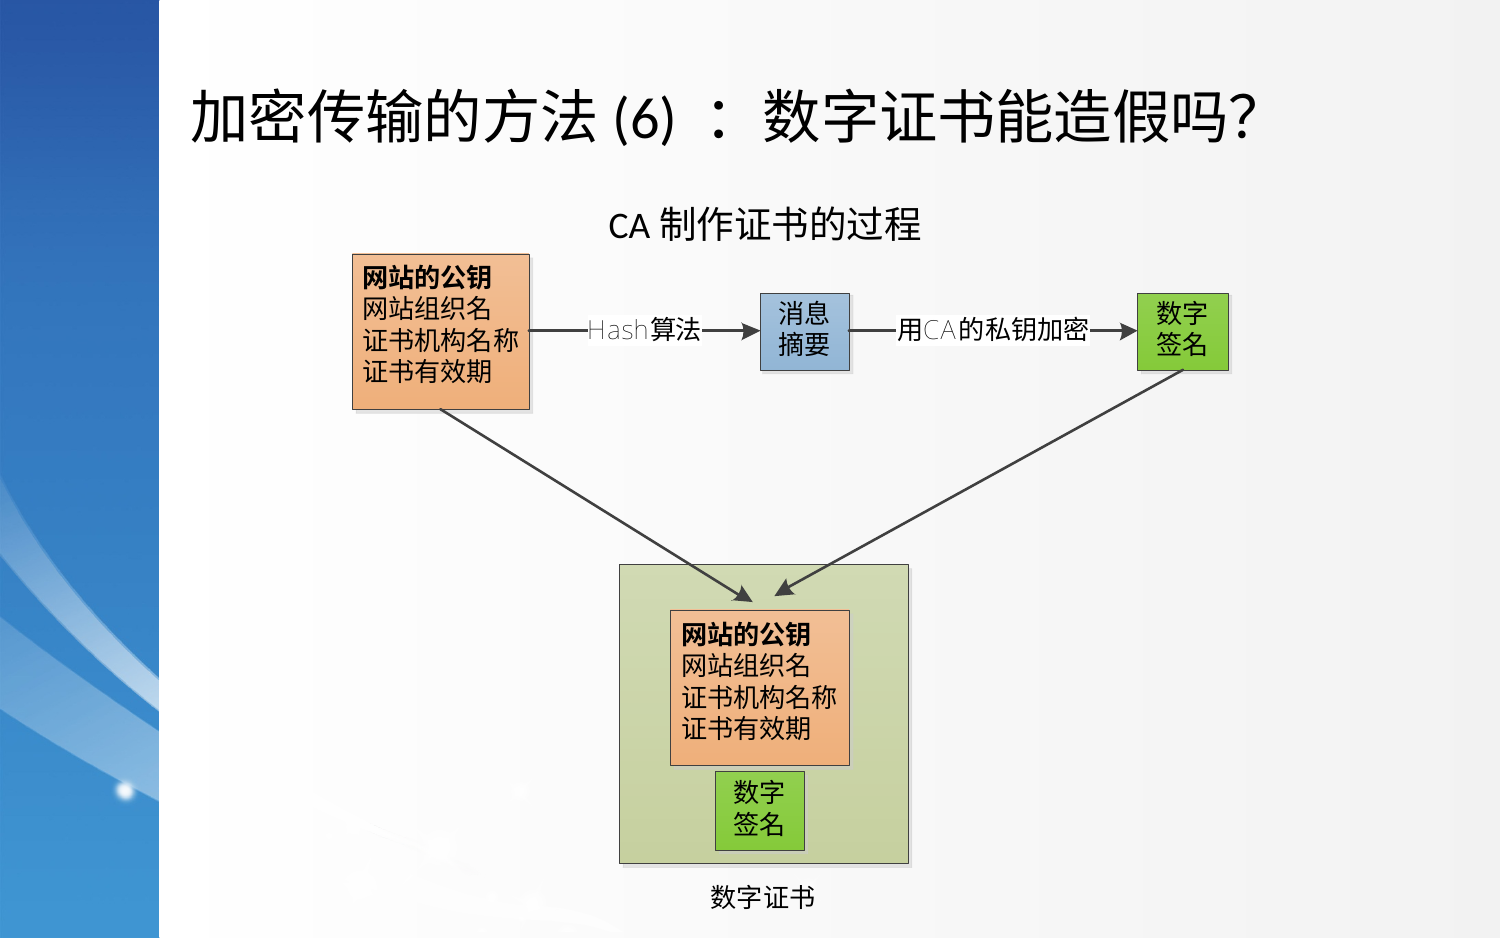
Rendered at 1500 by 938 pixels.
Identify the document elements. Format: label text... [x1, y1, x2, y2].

picture [0, 0, 1500, 938]
text_box CA制作证书的过程 [593, 193, 937, 248]
text_box 加密传输的方法(6) ：数字证书能造假吗？ [175, 37, 1336, 194]
